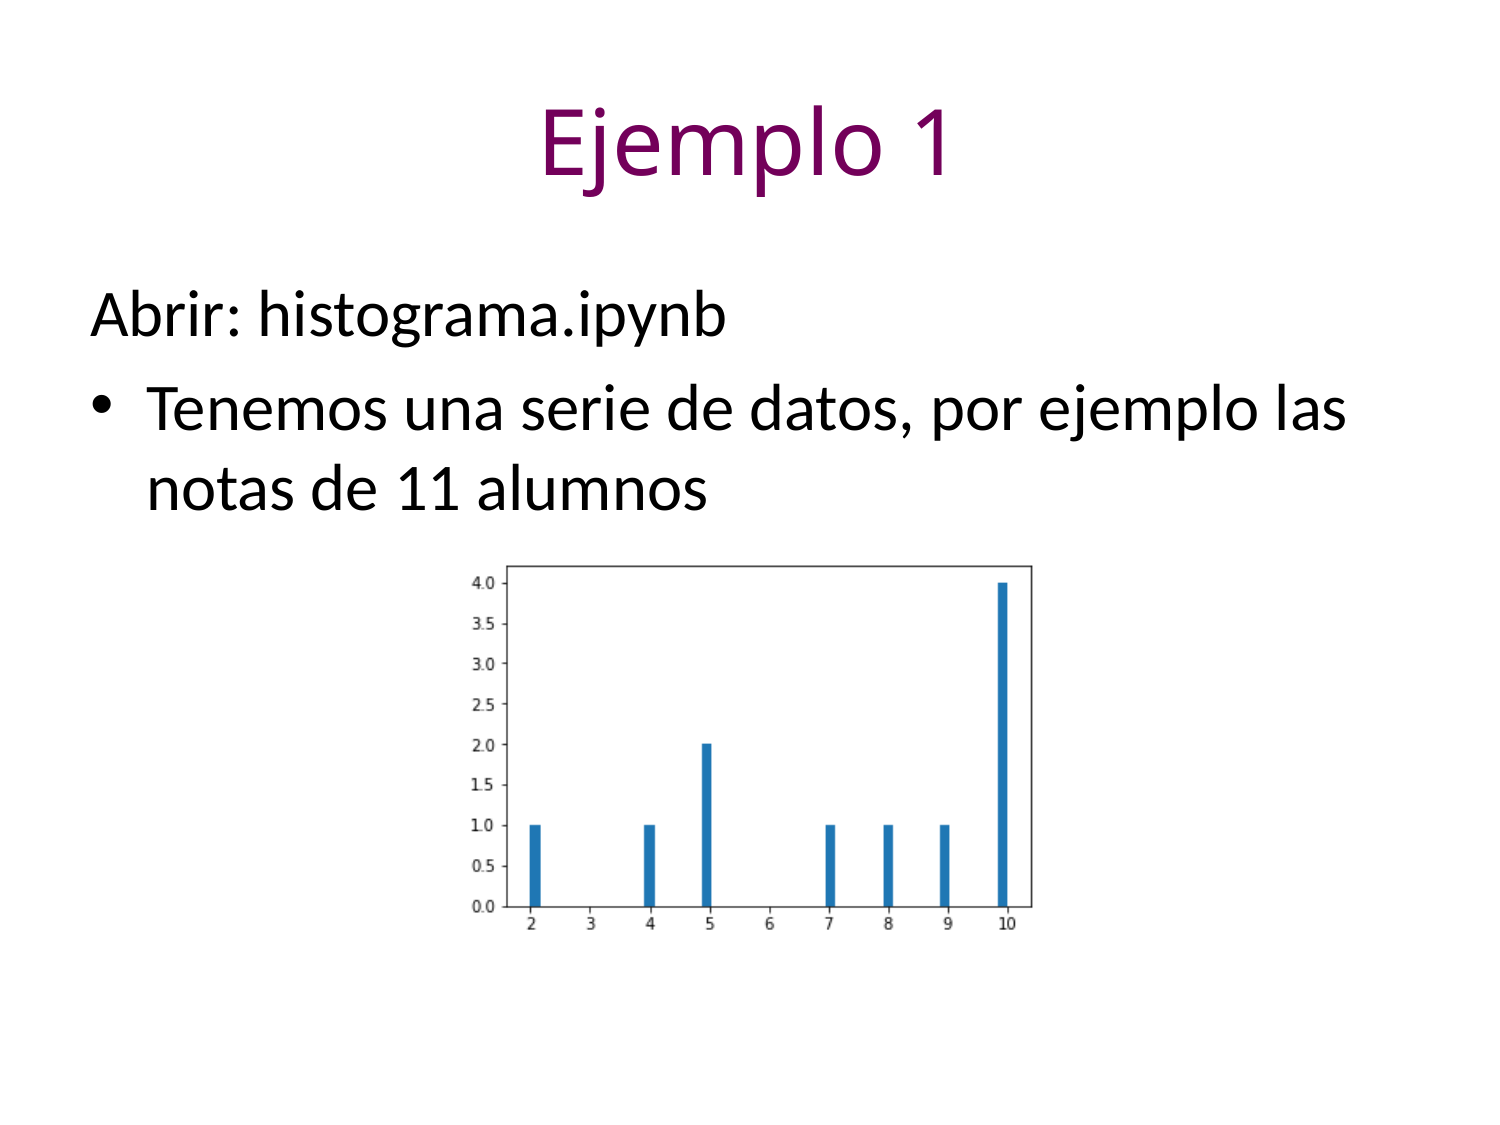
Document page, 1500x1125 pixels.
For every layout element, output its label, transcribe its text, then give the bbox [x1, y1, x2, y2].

list Abrir: histograma.ipynb Tenemos una serie de datos, por ejemplo las notas de 11 alumnos [75, 262, 1425, 1005]
picture [447, 557, 1053, 945]
title Ejemplo 1 [75, 45, 1425, 233]
